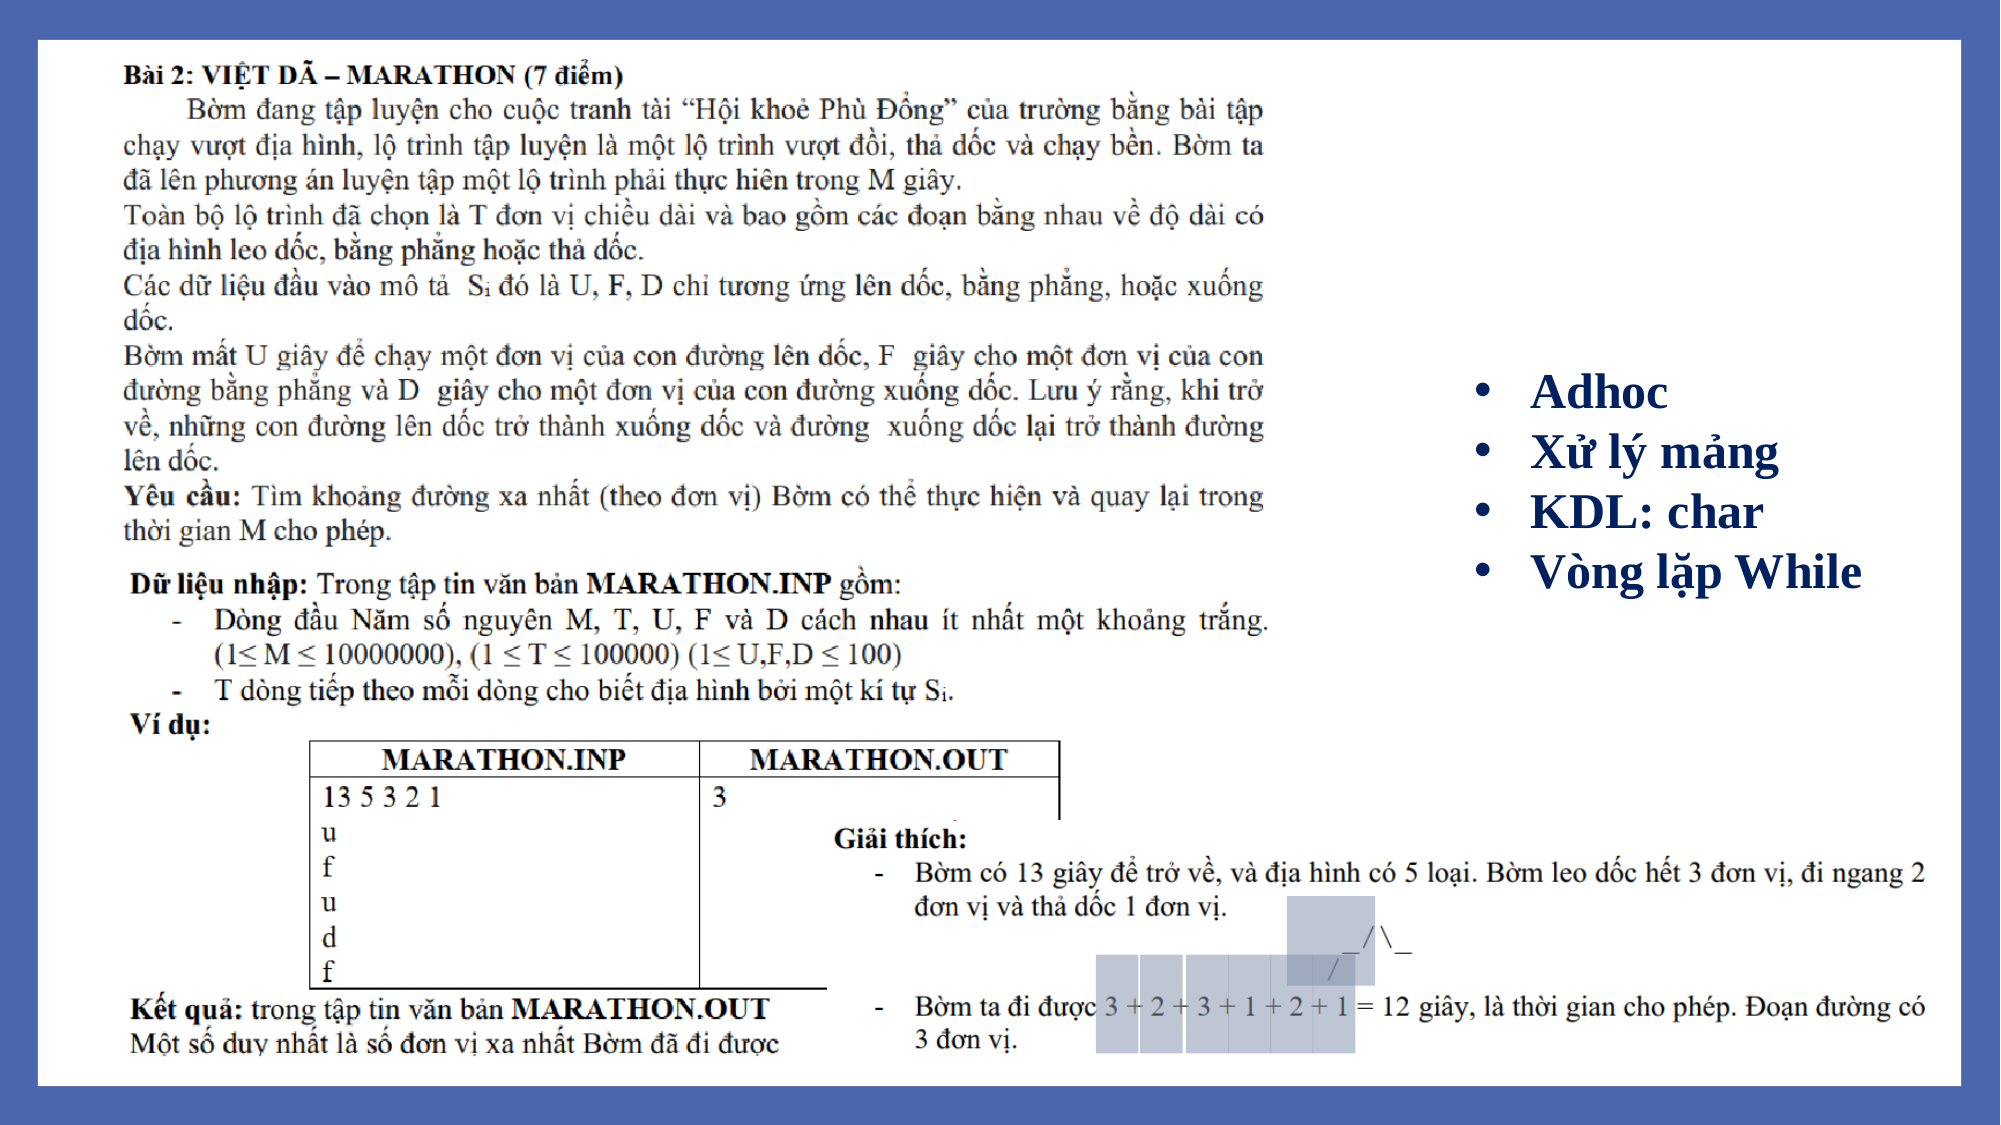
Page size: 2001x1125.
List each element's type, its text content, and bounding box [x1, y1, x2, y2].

text_box Adhoc Xử lý mảng KDL: char Vòng lặp While [1459, 351, 1962, 607]
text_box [109, 59, 1288, 1066]
picture [827, 819, 1943, 1054]
